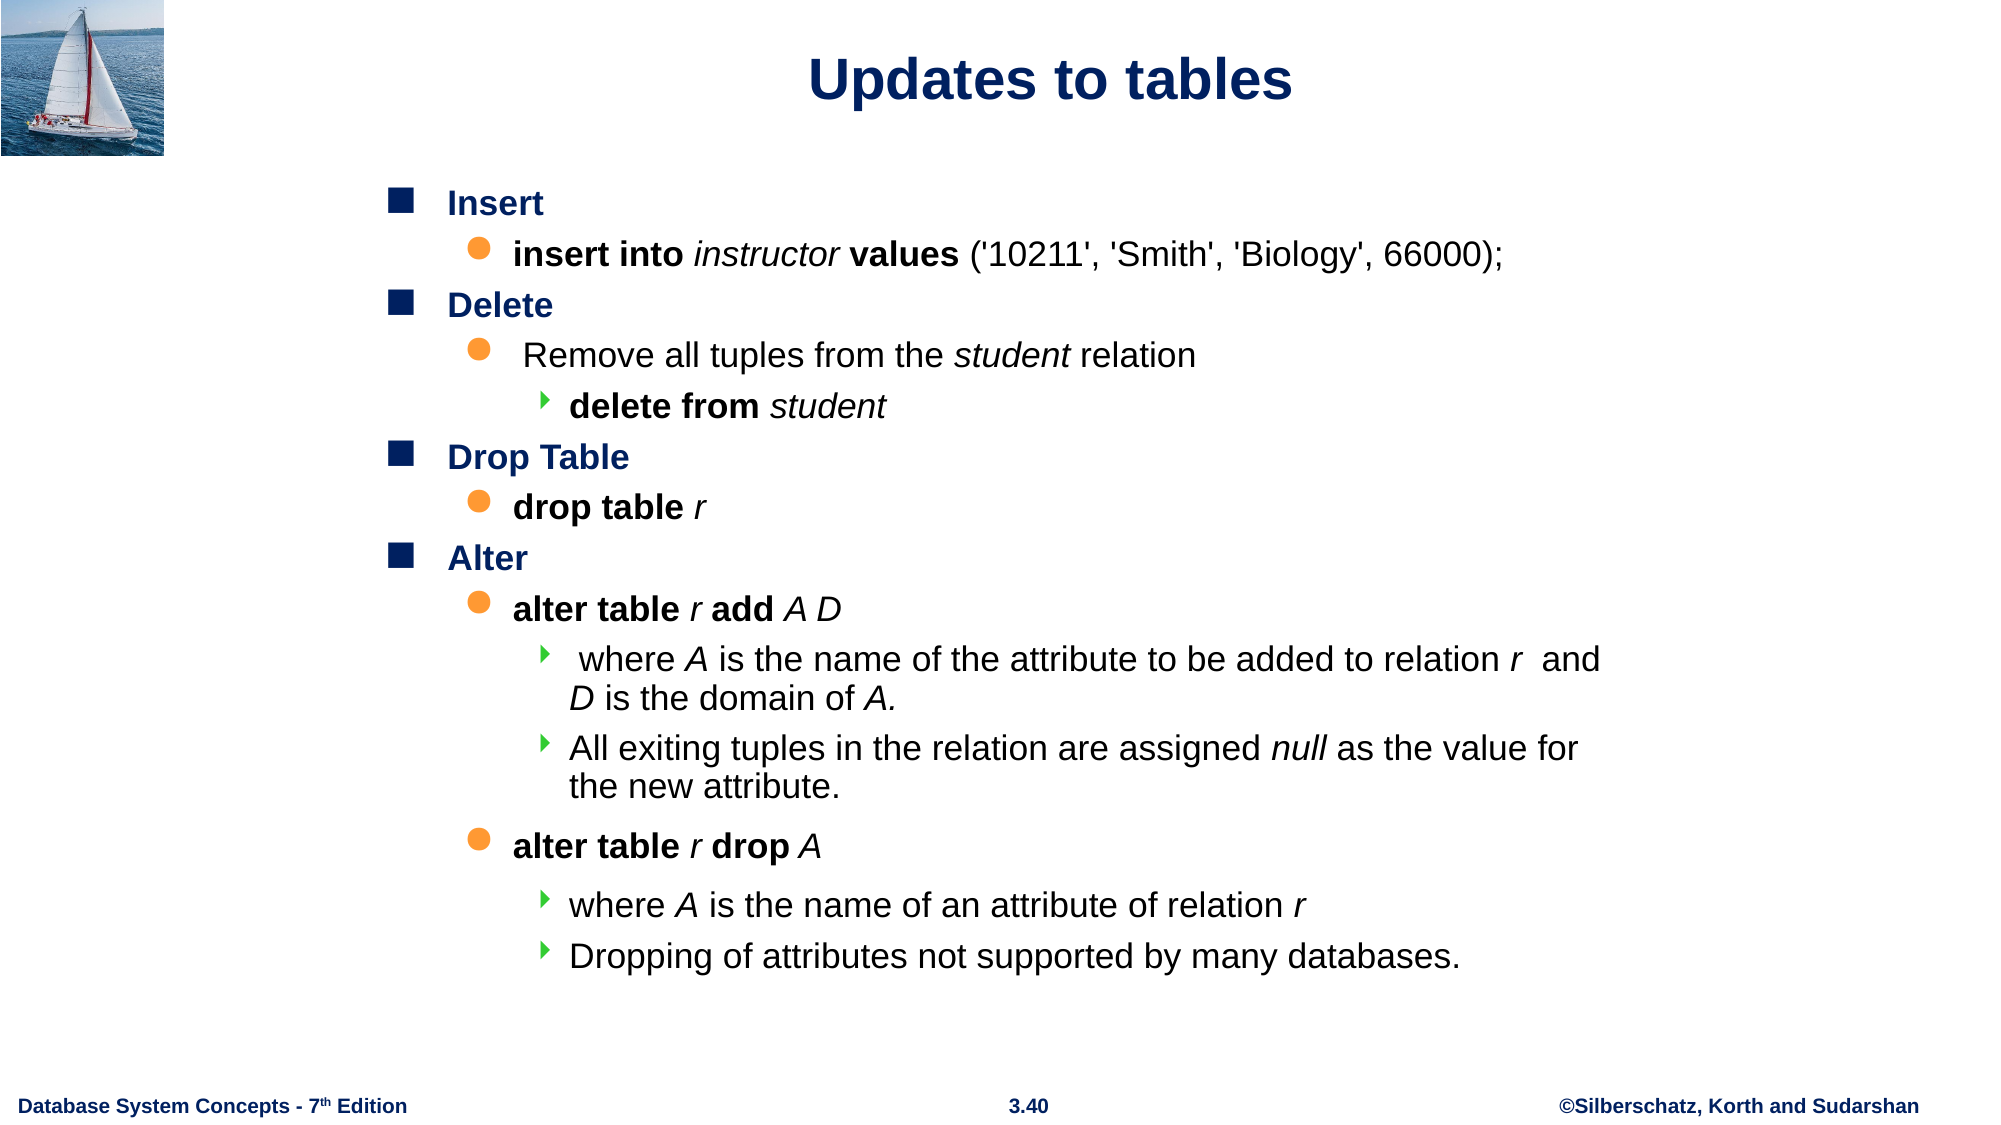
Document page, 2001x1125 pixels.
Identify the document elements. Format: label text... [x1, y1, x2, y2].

list Insert insert into instructor values ('10211', 'Smith', 'Biology', 66000); Delete Remove all tuples from the student relation delete from student Drop Table drop table r Alter alter table r add A D where A is the name of the attribute to be added to relation r and D is the domain of A. All exiting tuples in the relation are assigned null as the value for the new attribute. alter table r drop A where A is the name of an attribute of relation r Dropping of attributes not supported by many databases. [376, 177, 1641, 1025]
title Updates to tables [167, 18, 1935, 120]
picture [1, 0, 164, 156]
